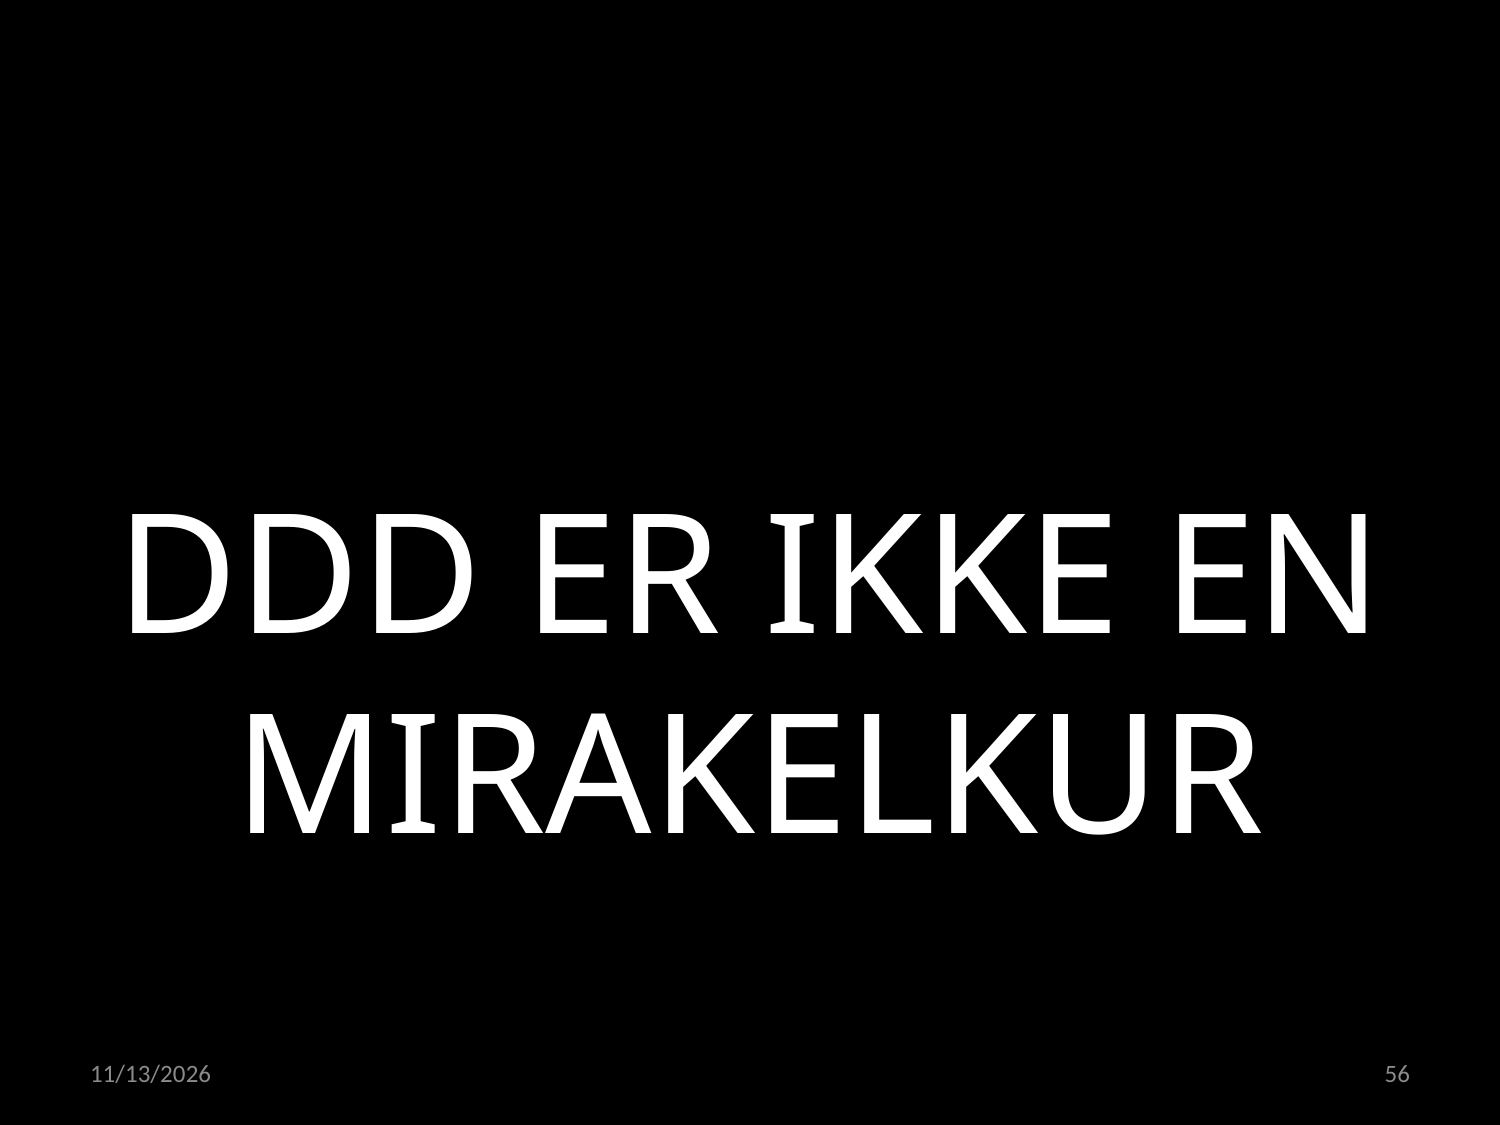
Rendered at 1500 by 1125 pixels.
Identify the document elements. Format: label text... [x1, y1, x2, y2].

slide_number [75, 1042, 425, 1103]
text_box DDD ER IKKE EN MIRAKELKUR [0, 459, 1500, 561]
slide_number 56 [1074, 1042, 1425, 1103]
